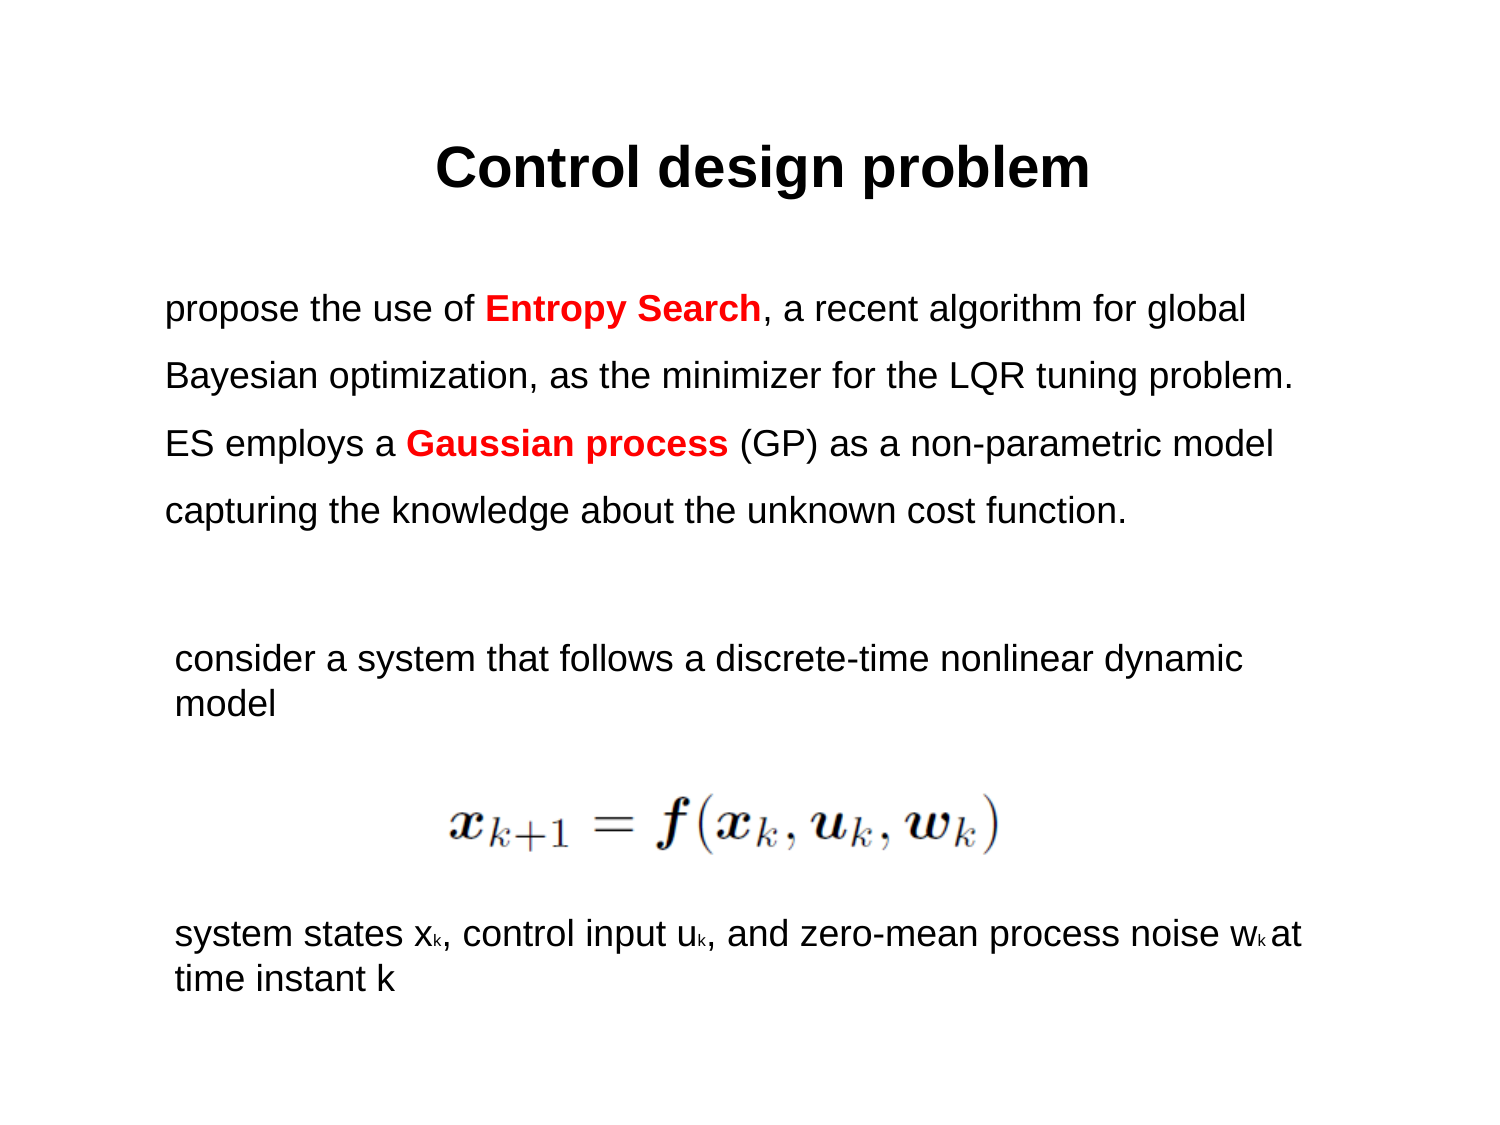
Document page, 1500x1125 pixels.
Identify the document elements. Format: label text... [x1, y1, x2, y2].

text_box system states xk, control input uk, and zero-mean process noise wk at time instant k [159, 901, 1339, 1007]
text_box consider a system that follows a discrete-time nonlinear dynamic model [159, 626, 1301, 732]
text_box Control design problem [420, 122, 1107, 207]
text_box propose the use of Entropy Search, a recent algorithm for global Bayesian optimization, as the minimizer for the LQR tuning problem. ES employs a Gaussian process (GP) as a non-parametric model capturing the knowledge about the unknown cost function. [150, 254, 1389, 539]
picture [417, 772, 1037, 879]
